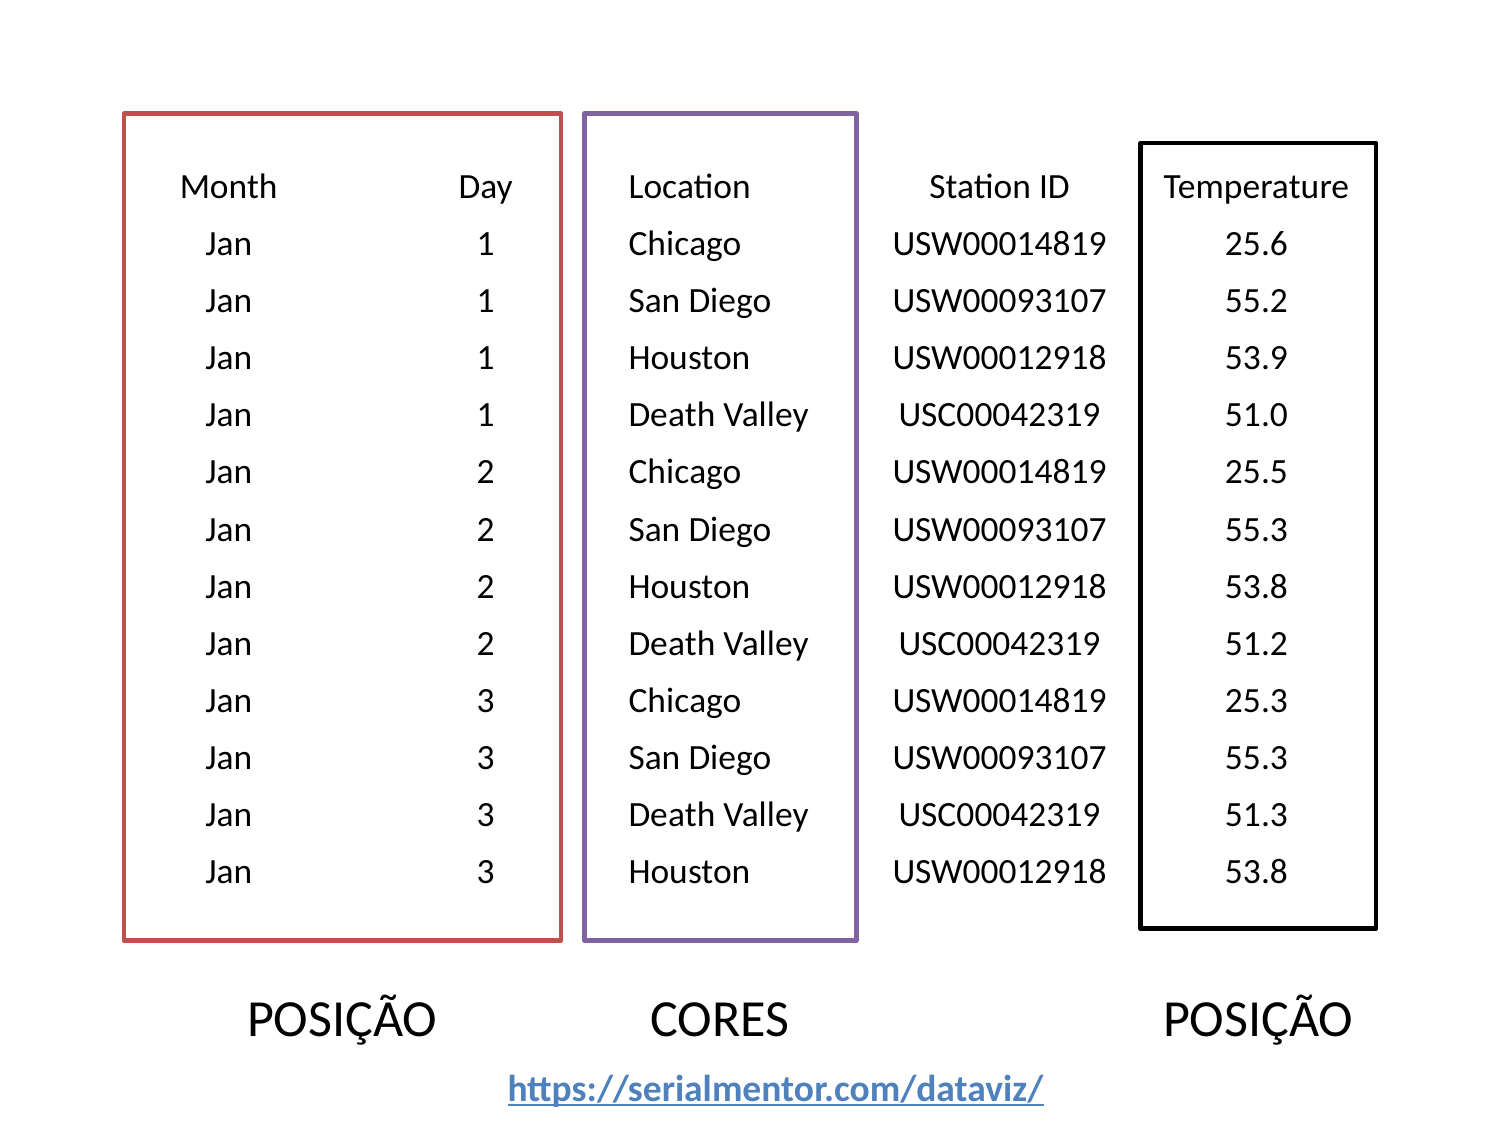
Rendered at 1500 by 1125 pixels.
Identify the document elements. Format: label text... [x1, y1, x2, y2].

table_cell Jan [100, 332, 357, 389]
table_cell Jan [100, 789, 357, 846]
table_cell 2 [357, 561, 614, 618]
table_cell USW00014819 [871, 675, 1128, 732]
table_cell USW00014819 [871, 446, 1128, 504]
table_cell USC00042319 [871, 389, 1128, 446]
table_cell USW00012918 [871, 561, 1128, 618]
table_cell Death Valley [614, 389, 871, 446]
table_cell USC00042319 [871, 789, 1128, 846]
text_box [122, 111, 563, 161]
table_cell 25.5 [1128, 446, 1385, 504]
table_header Location [614, 161, 871, 218]
table_cell 2 [357, 504, 614, 561]
table_cell Jan [100, 732, 357, 789]
table_cell Jan [100, 504, 357, 561]
table_cell 53.8 [1128, 846, 1385, 903]
table_cell 1 [357, 218, 614, 275]
table_cell Jan [100, 561, 357, 618]
text_box [122, 903, 563, 942]
table_cell 3 [357, 732, 614, 789]
table_cell Jan [100, 218, 357, 275]
table_cell 25.6 [1128, 218, 1385, 275]
table_cell 55.2 [1128, 275, 1385, 332]
table_cell 51.0 [1128, 389, 1385, 446]
table_cell Chicago [614, 218, 871, 275]
table_header Month [100, 161, 357, 218]
table_cell 1 [357, 332, 614, 389]
table_cell USW00012918 [871, 332, 1128, 389]
table_cell Chicago [614, 675, 871, 732]
table_cell USW00014819 [871, 218, 1128, 275]
table_cell Houston [614, 846, 871, 903]
text_box [583, 111, 858, 161]
table_cell Death Valley [614, 789, 871, 846]
table_cell 51.3 [1128, 789, 1385, 846]
table_cell 1 [357, 389, 614, 446]
text_box CORES [636, 976, 805, 1054]
text_box [1138, 141, 1378, 161]
table_cell 25.3 [1128, 675, 1385, 732]
text_box https://serialmentor.com/dataviz/ [492, 1056, 1059, 1125]
table_cell 53.8 [1128, 561, 1385, 618]
table_cell San Diego [614, 504, 871, 561]
table_cell Death Valley [614, 618, 871, 675]
table_cell USW00093107 [871, 504, 1128, 561]
table_cell San Diego [614, 275, 871, 332]
table_cell San Diego [614, 732, 871, 789]
table_cell Chicago [614, 446, 871, 504]
table_cell Houston [614, 561, 871, 618]
table_cell Jan [100, 446, 357, 504]
table_cell Jan [100, 618, 357, 675]
table_cell 2 [357, 446, 614, 504]
text_box POSIÇÃO [232, 976, 453, 1054]
table_cell 2 [357, 618, 614, 675]
table_cell Jan [100, 675, 357, 732]
table_cell 55.3 [1128, 504, 1385, 561]
table_cell Jan [100, 389, 357, 446]
table_cell USW00012918 [871, 846, 1128, 903]
table_cell USC00042319 [871, 618, 1128, 675]
table_header Station ID [871, 161, 1128, 218]
table_cell Jan [100, 275, 357, 332]
text_box [1138, 903, 1378, 931]
table_cell Houston [614, 332, 871, 389]
table_cell 55.3 [1128, 732, 1385, 789]
text_box [583, 903, 858, 942]
table_header Day [357, 161, 614, 218]
table_cell 3 [357, 675, 614, 732]
table_cell 3 [357, 789, 614, 846]
table_cell 1 [357, 275, 614, 332]
table_header Temperature [1128, 161, 1385, 218]
table_cell USW00093107 [871, 275, 1128, 332]
table_cell 51.2 [1128, 618, 1385, 675]
table_cell 53.9 [1128, 332, 1385, 389]
table_cell 3 [357, 846, 614, 903]
table_cell Jan [100, 846, 357, 903]
text_box POSIÇÃO [1148, 976, 1369, 1054]
table_cell USW00093107 [871, 732, 1128, 789]
